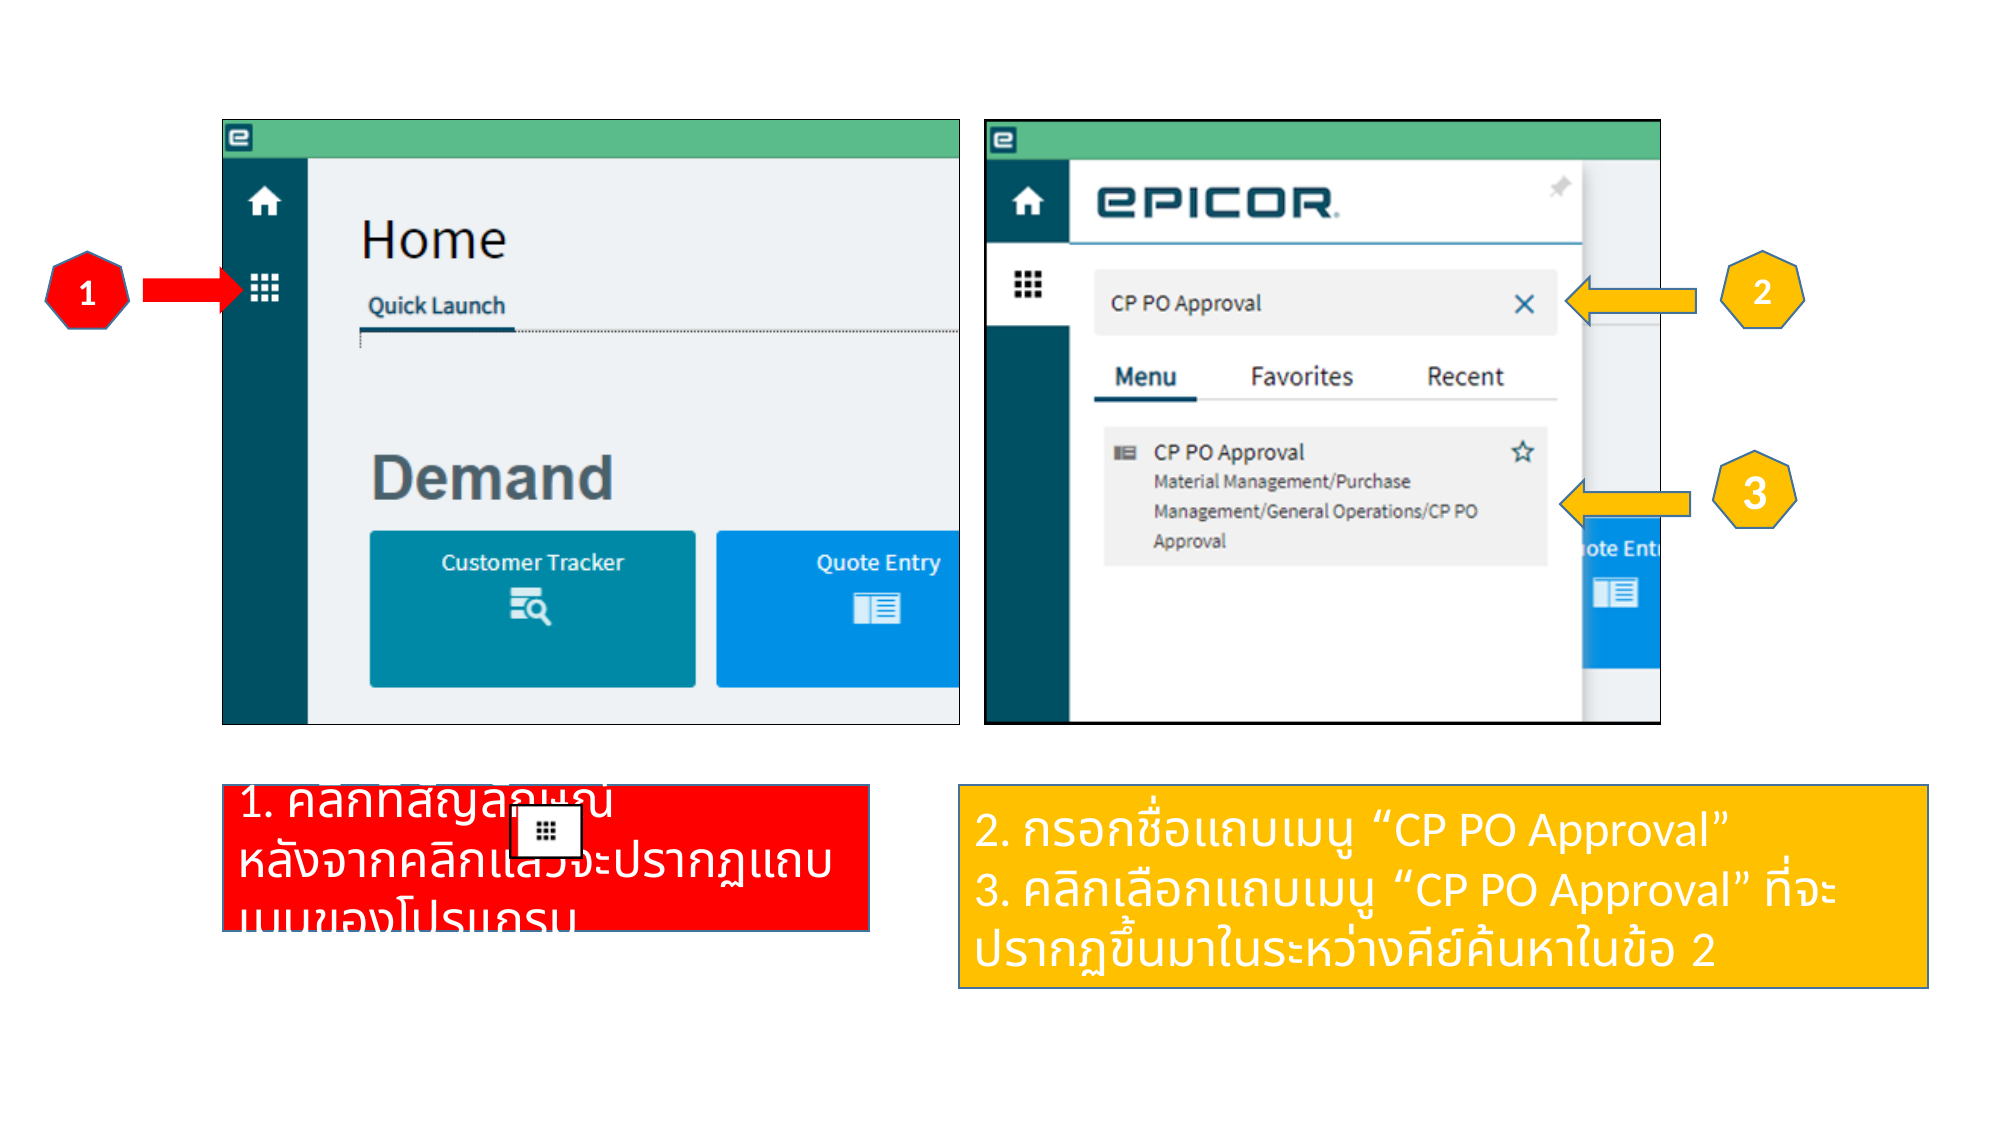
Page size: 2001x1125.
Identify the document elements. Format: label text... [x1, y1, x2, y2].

text_box 2. กรอกชื่อแถบเมนู “CP PO Approval” 3. คลิกเลือกแถบเมนู “CP PO Approval” ที่จะปรากฏขึ้นมาในระหว่างคีย์ค้นหาในข้อ 2 [958, 784, 1929, 989]
text_box [1661, 491, 1692, 518]
picture [984, 119, 1661, 725]
text_box 1. คลิกที่สัญลักษณ์ หลังจากคลิกแล้วจะปรากฏแถบเมนูของโปรแกรม [222, 784, 870, 932]
picture [508, 804, 583, 859]
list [222, 119, 960, 725]
text_box 2 [1719, 249, 1806, 330]
text_box [142, 266, 222, 315]
text_box 3 [1711, 449, 1798, 529]
text_box [1661, 287, 1697, 314]
text_box 1 [44, 250, 131, 330]
